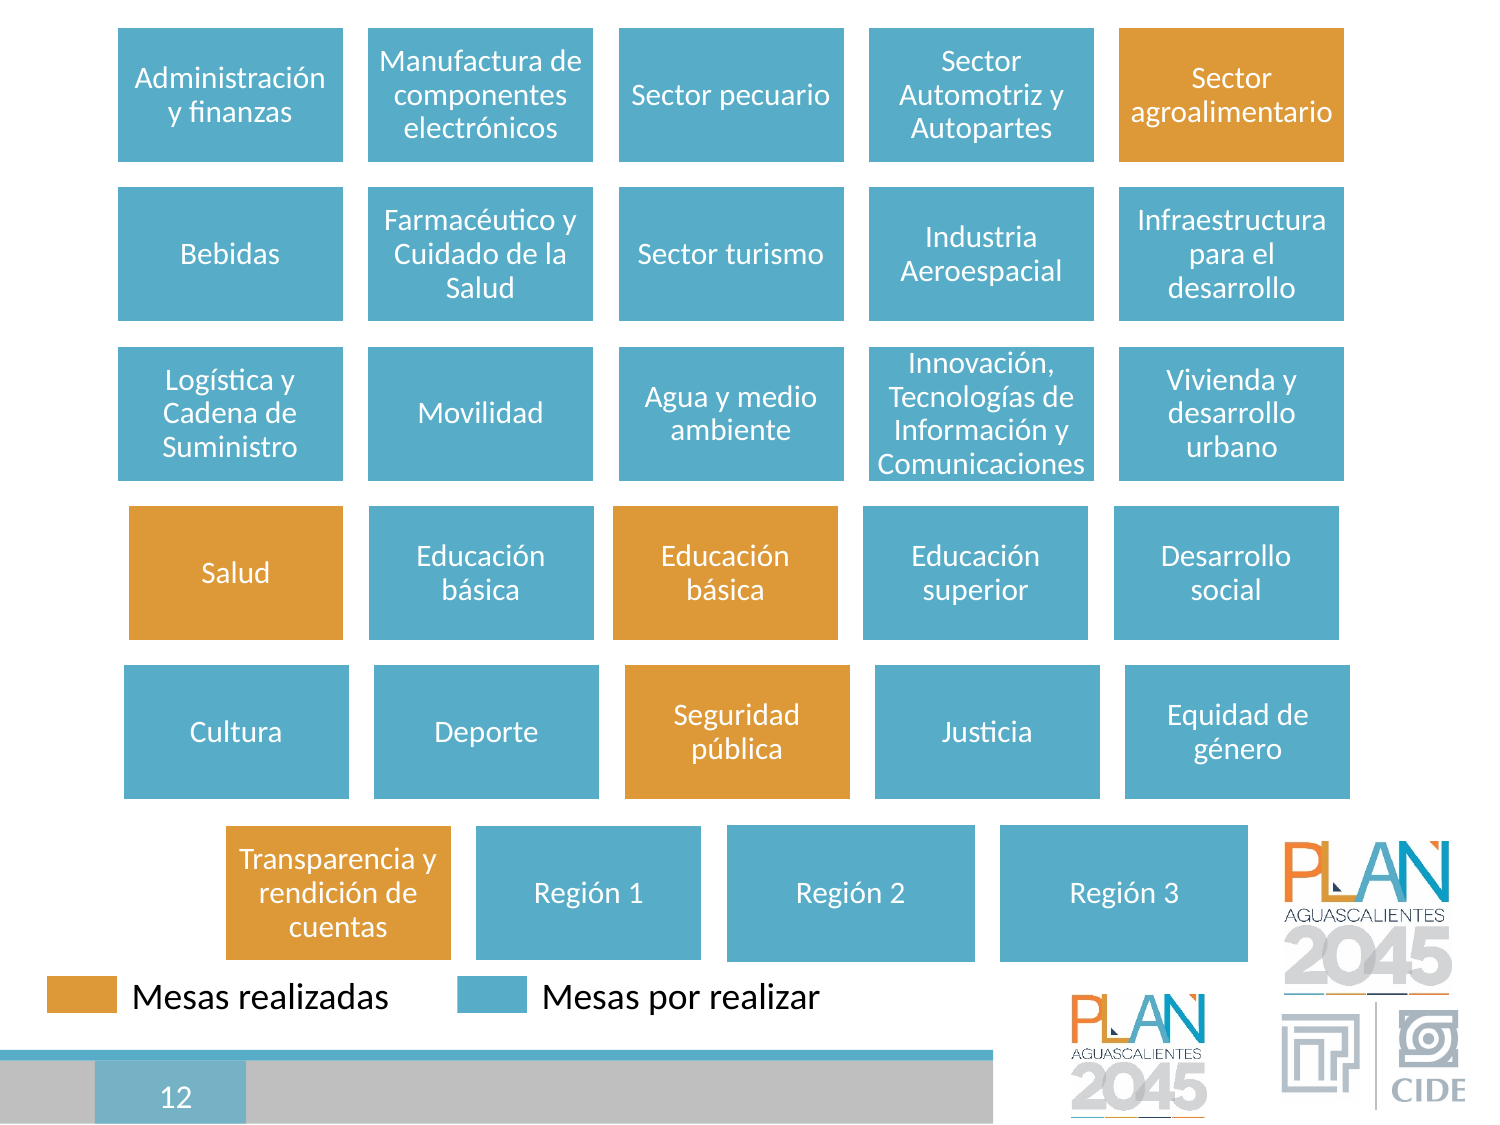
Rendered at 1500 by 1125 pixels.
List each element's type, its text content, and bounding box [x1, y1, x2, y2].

picture [1170, 994, 1200, 1033]
picture [1407, 841, 1442, 889]
picture [1071, 994, 1207, 1118]
slide_number 12 [94, 1073, 257, 1118]
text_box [13, 25, 1461, 965]
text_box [46, 963, 907, 1027]
picture [1283, 841, 1452, 996]
